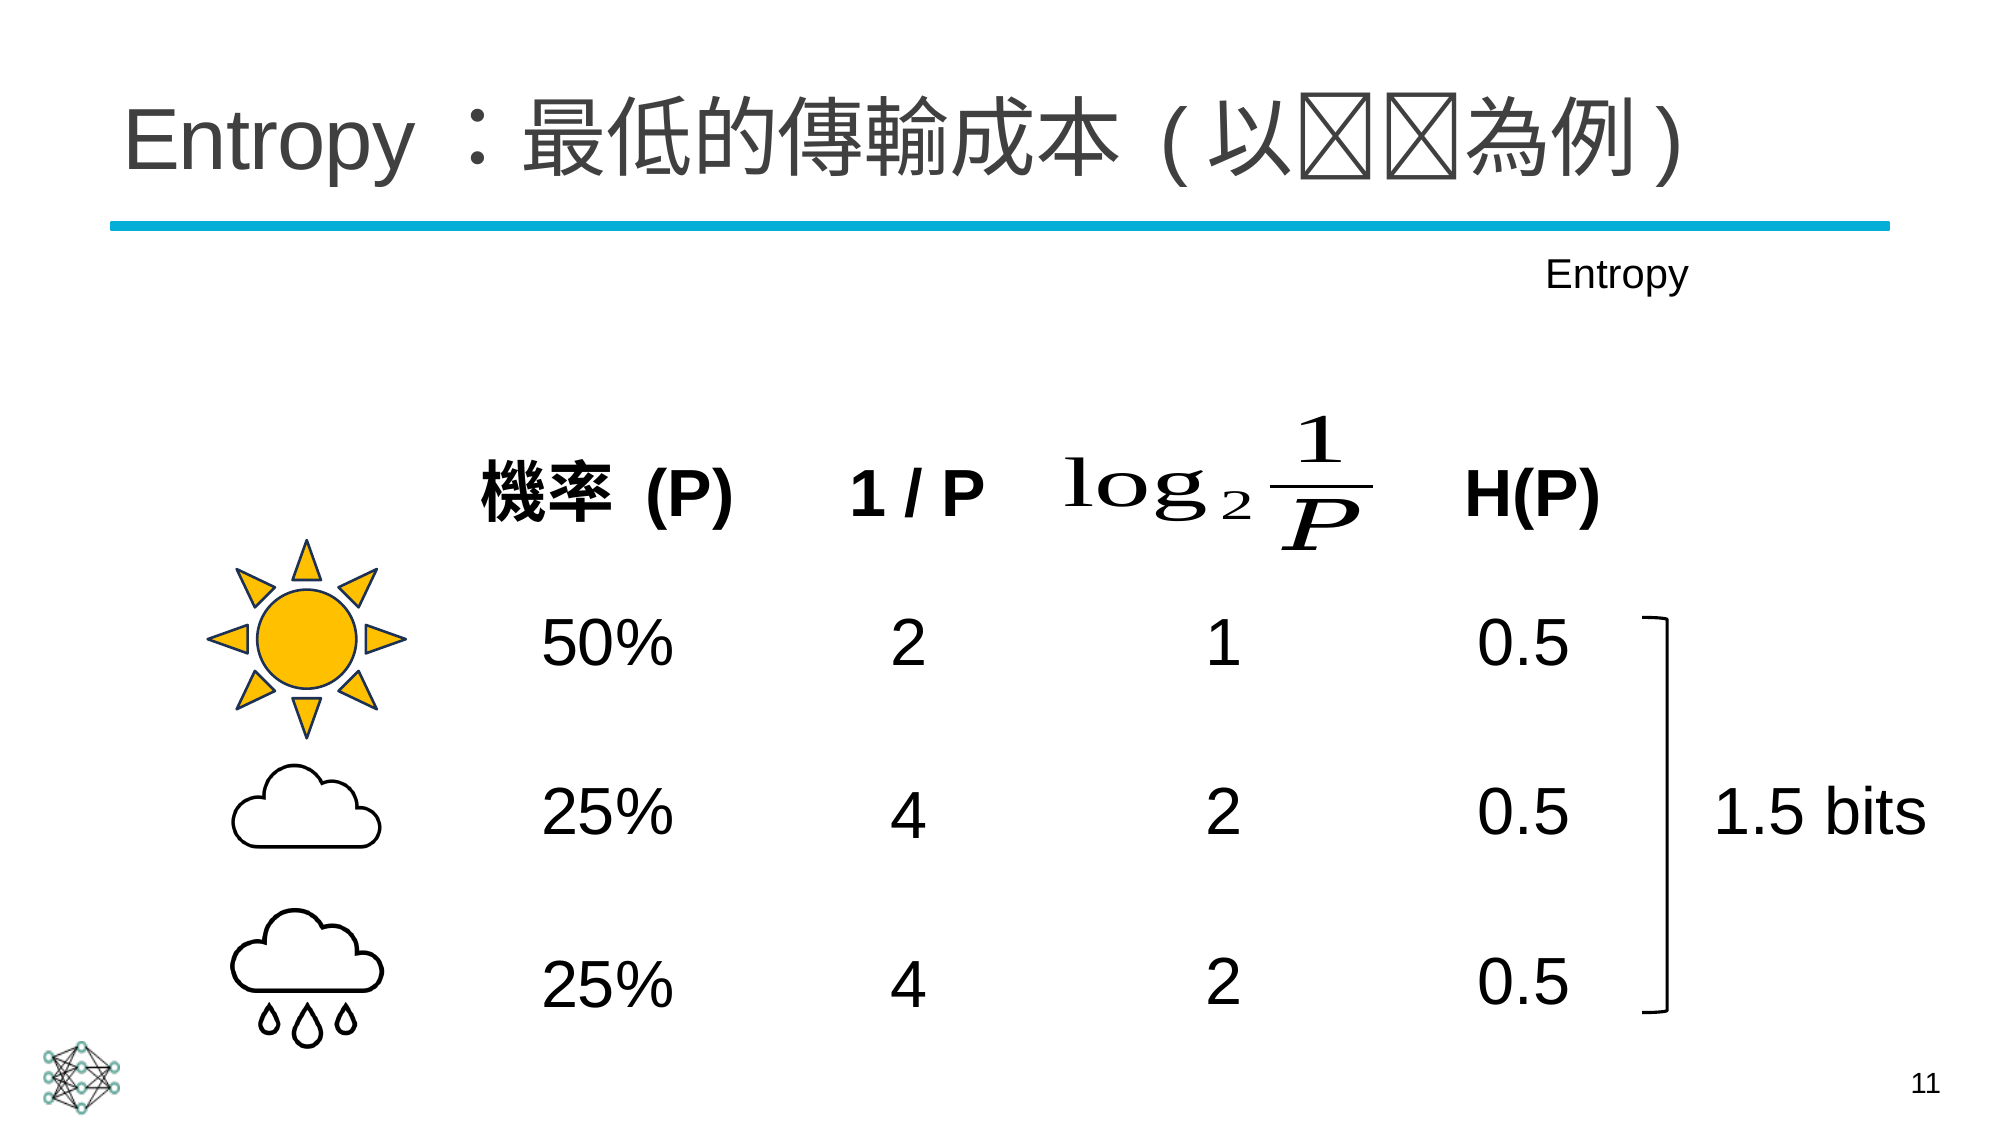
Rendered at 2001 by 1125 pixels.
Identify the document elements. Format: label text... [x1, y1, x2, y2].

text_box [364, 623, 408, 655]
text_box [337, 567, 379, 609]
text_box [291, 696, 323, 717]
text_box 50% [489, 591, 726, 686]
text_box 25% [489, 933, 726, 1029]
text_box [235, 669, 277, 711]
text_box 0.5 [1405, 760, 1642, 856]
text_box [1642, 616, 1669, 1014]
text_box 4 [790, 763, 1027, 859]
picture [43, 1041, 120, 1116]
title Entropy：最低的傳輸成本 (以🇹🇼為例) [107, 58, 1899, 228]
text_box 2 [790, 591, 1027, 686]
text_box 0.5 [1405, 930, 1643, 1025]
text_box 1 [1105, 591, 1342, 686]
text_box 2 [1105, 930, 1342, 1025]
slide_number 11 [1740, 1052, 1957, 1113]
text_box 機率 (P) [464, 442, 751, 538]
text_box 2 [1105, 760, 1342, 856]
text_box [235, 567, 277, 609]
text_box [337, 669, 379, 711]
text_box [206, 623, 249, 655]
picture [198, 720, 415, 1090]
text_box [291, 538, 323, 582]
text_box 0.5 [1405, 591, 1643, 686]
text_box [255, 588, 358, 690]
text_box 1 / P [765, 442, 1052, 538]
text_box 4 [790, 933, 1027, 1029]
text_box H(P) [1380, 442, 1668, 538]
text_box 25% [489, 760, 726, 856]
text_box 1.5 bits [1687, 760, 1954, 856]
